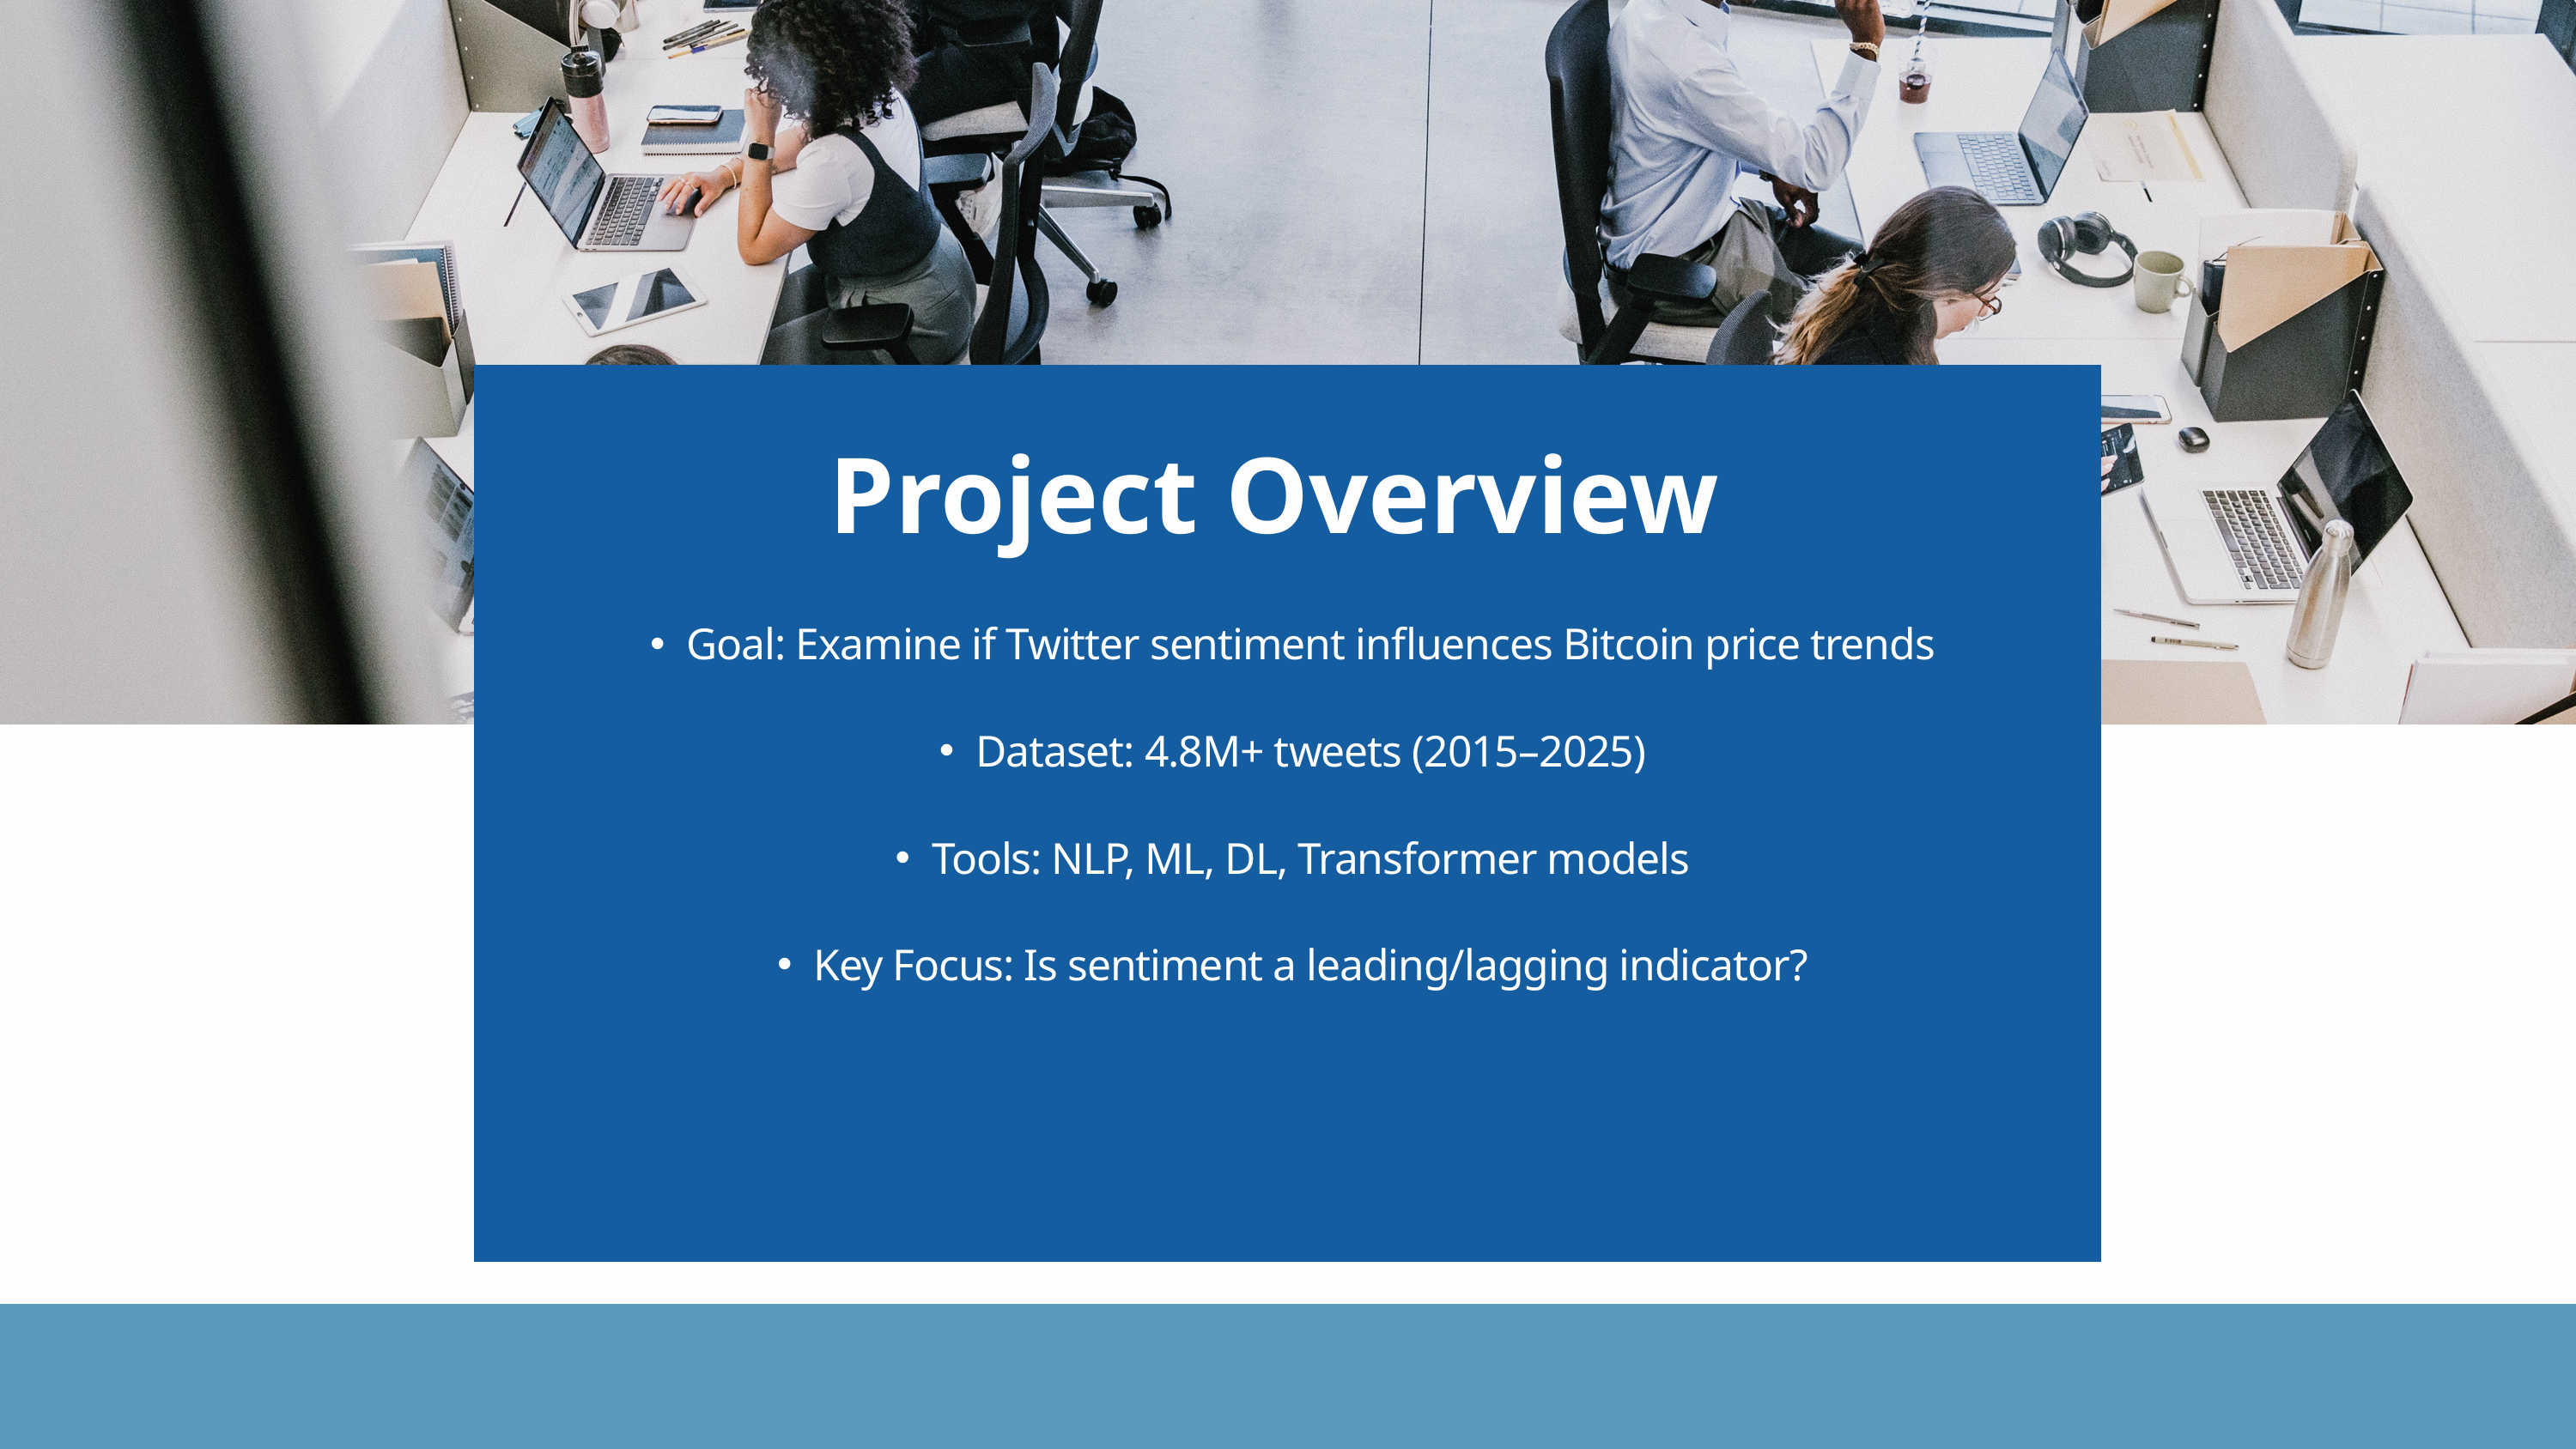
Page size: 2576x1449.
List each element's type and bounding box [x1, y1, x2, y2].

text_box [0, 1303, 2576, 1449]
text_box [474, 364, 2102, 1263]
text_box [0, 0, 2576, 724]
